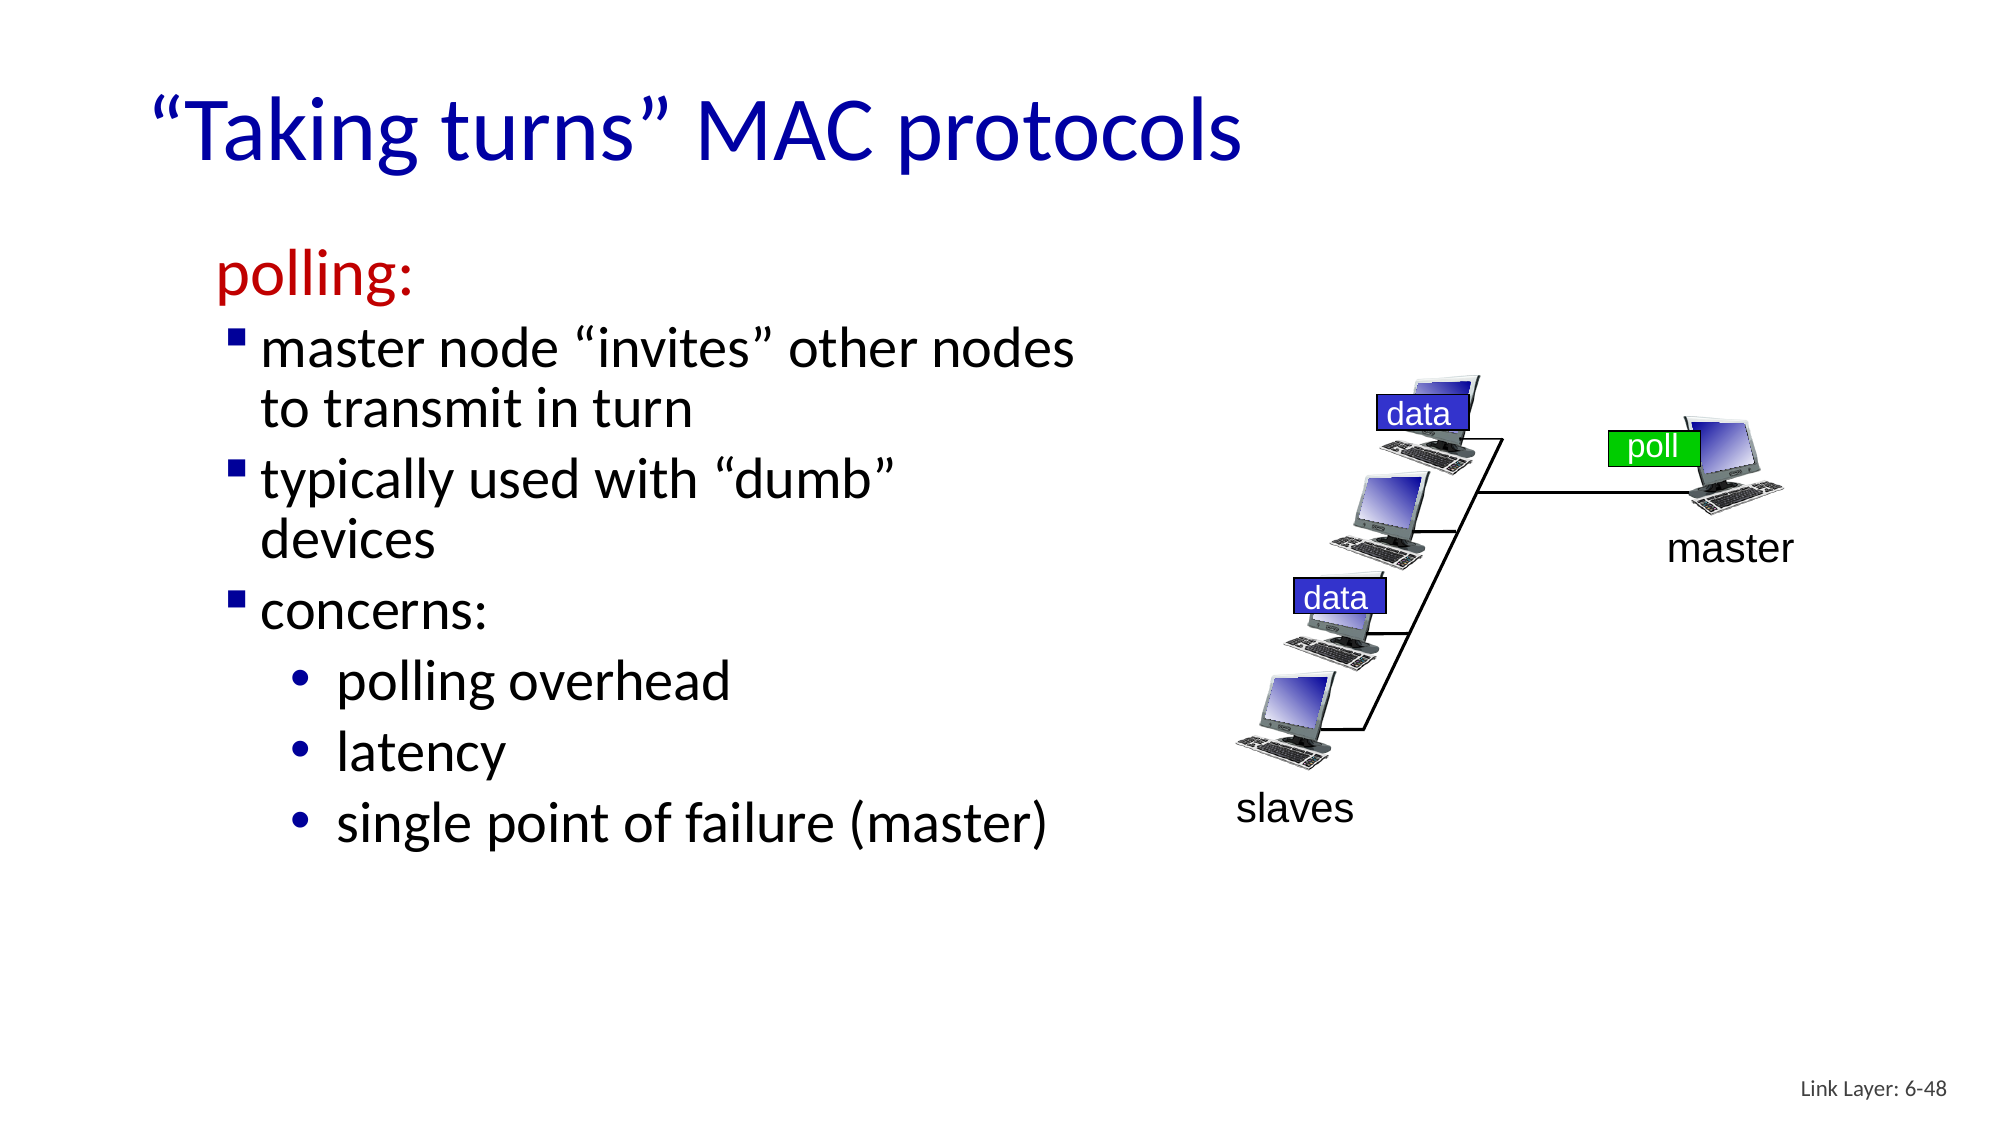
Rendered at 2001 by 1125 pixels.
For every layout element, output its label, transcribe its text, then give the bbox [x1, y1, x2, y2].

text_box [1288, 568, 1363, 624]
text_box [1608, 417, 1701, 473]
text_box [1210, 666, 1339, 778]
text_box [1680, 411, 1809, 523]
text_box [1354, 370, 1483, 483]
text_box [1371, 385, 1470, 438]
text_box slaves [1221, 773, 1370, 839]
title “Taking turns” MAC protocols [131, 57, 1857, 205]
text_box polling: master node “invites” other nodes to transmit in turn typically used with “dumb” devices concerns: polling overhead latency single point of failure (master) [199, 233, 1100, 1064]
text_box master [1652, 513, 1810, 579]
slide_number Link Layer: 6-48 [1512, 1056, 1963, 1117]
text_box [1258, 566, 1363, 679]
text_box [1363, 438, 1503, 730]
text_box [1304, 466, 1363, 568]
